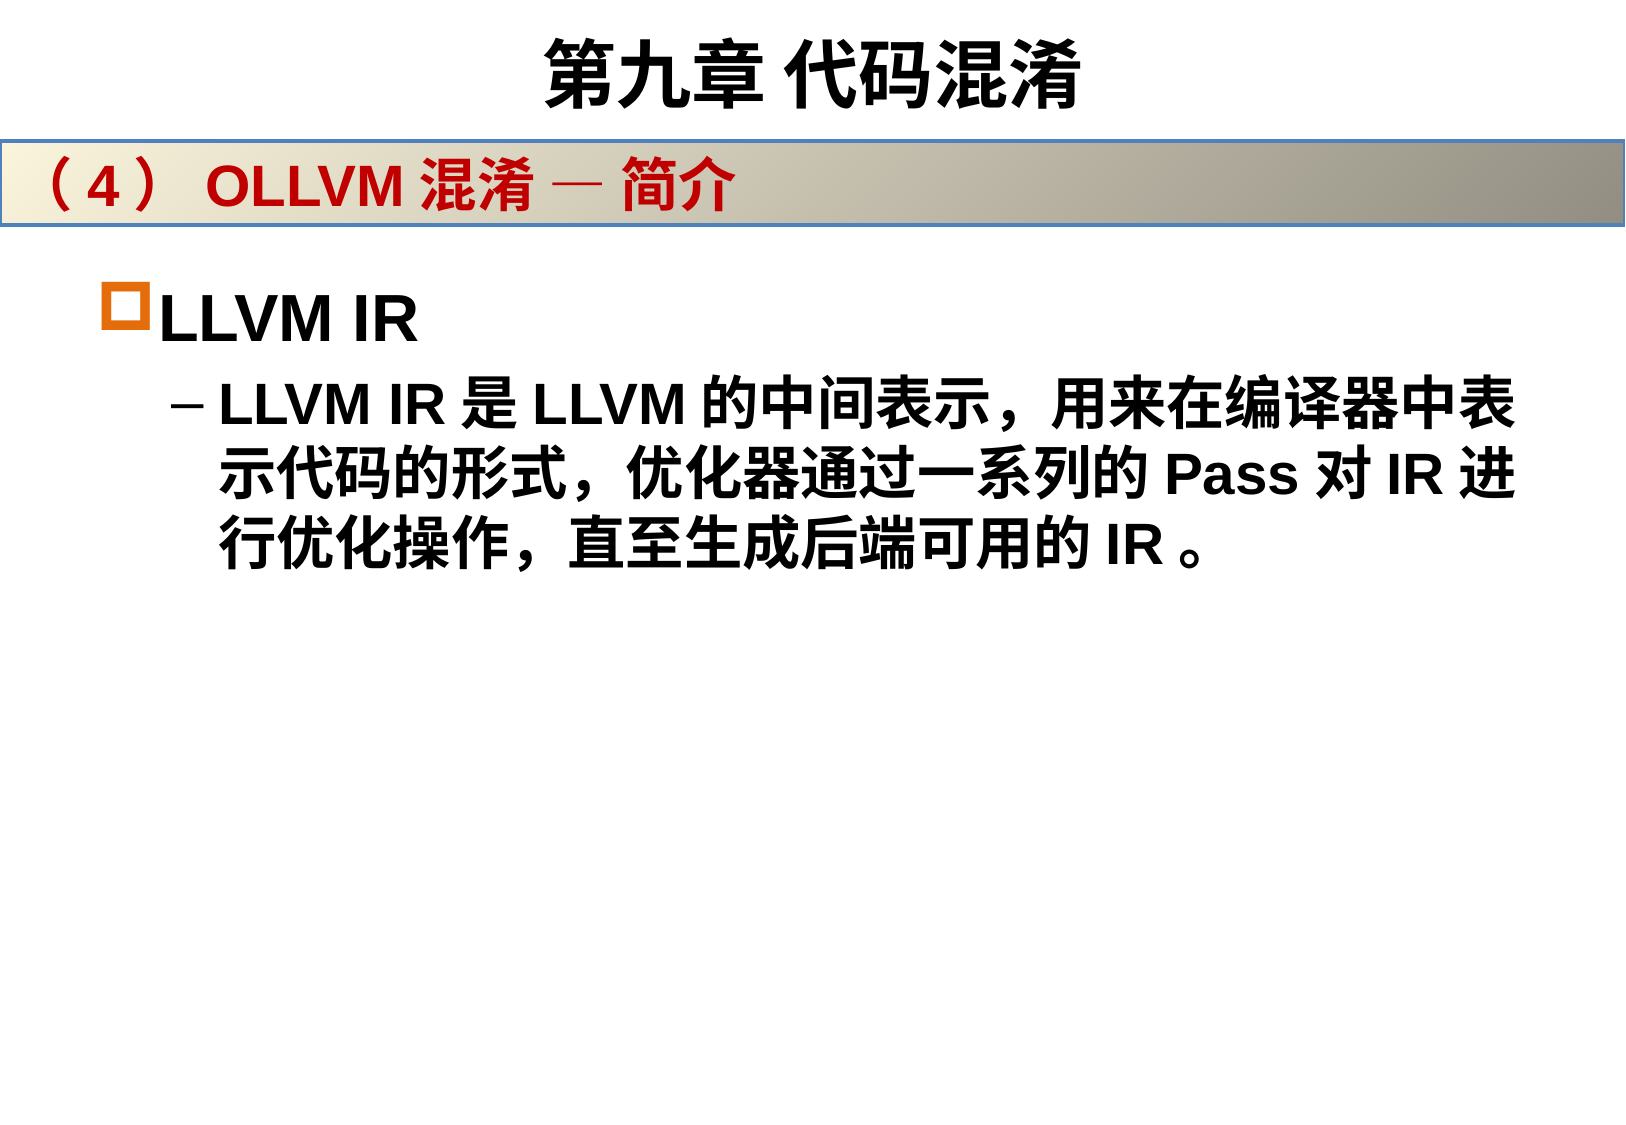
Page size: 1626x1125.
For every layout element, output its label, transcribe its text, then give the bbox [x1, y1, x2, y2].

title 第九章 代码混淆 [81, 19, 1544, 126]
text_box （4）OLLVM混淆 — 简介 [0, 139, 1625, 227]
list LLVM IR LLVM IR是LLVM的中间表示，用来在编译器中表示代码的形式，优化器通过一系列的Pass对IR进行优化操作，直至生成后端可用的IR。 [81, 267, 1544, 882]
